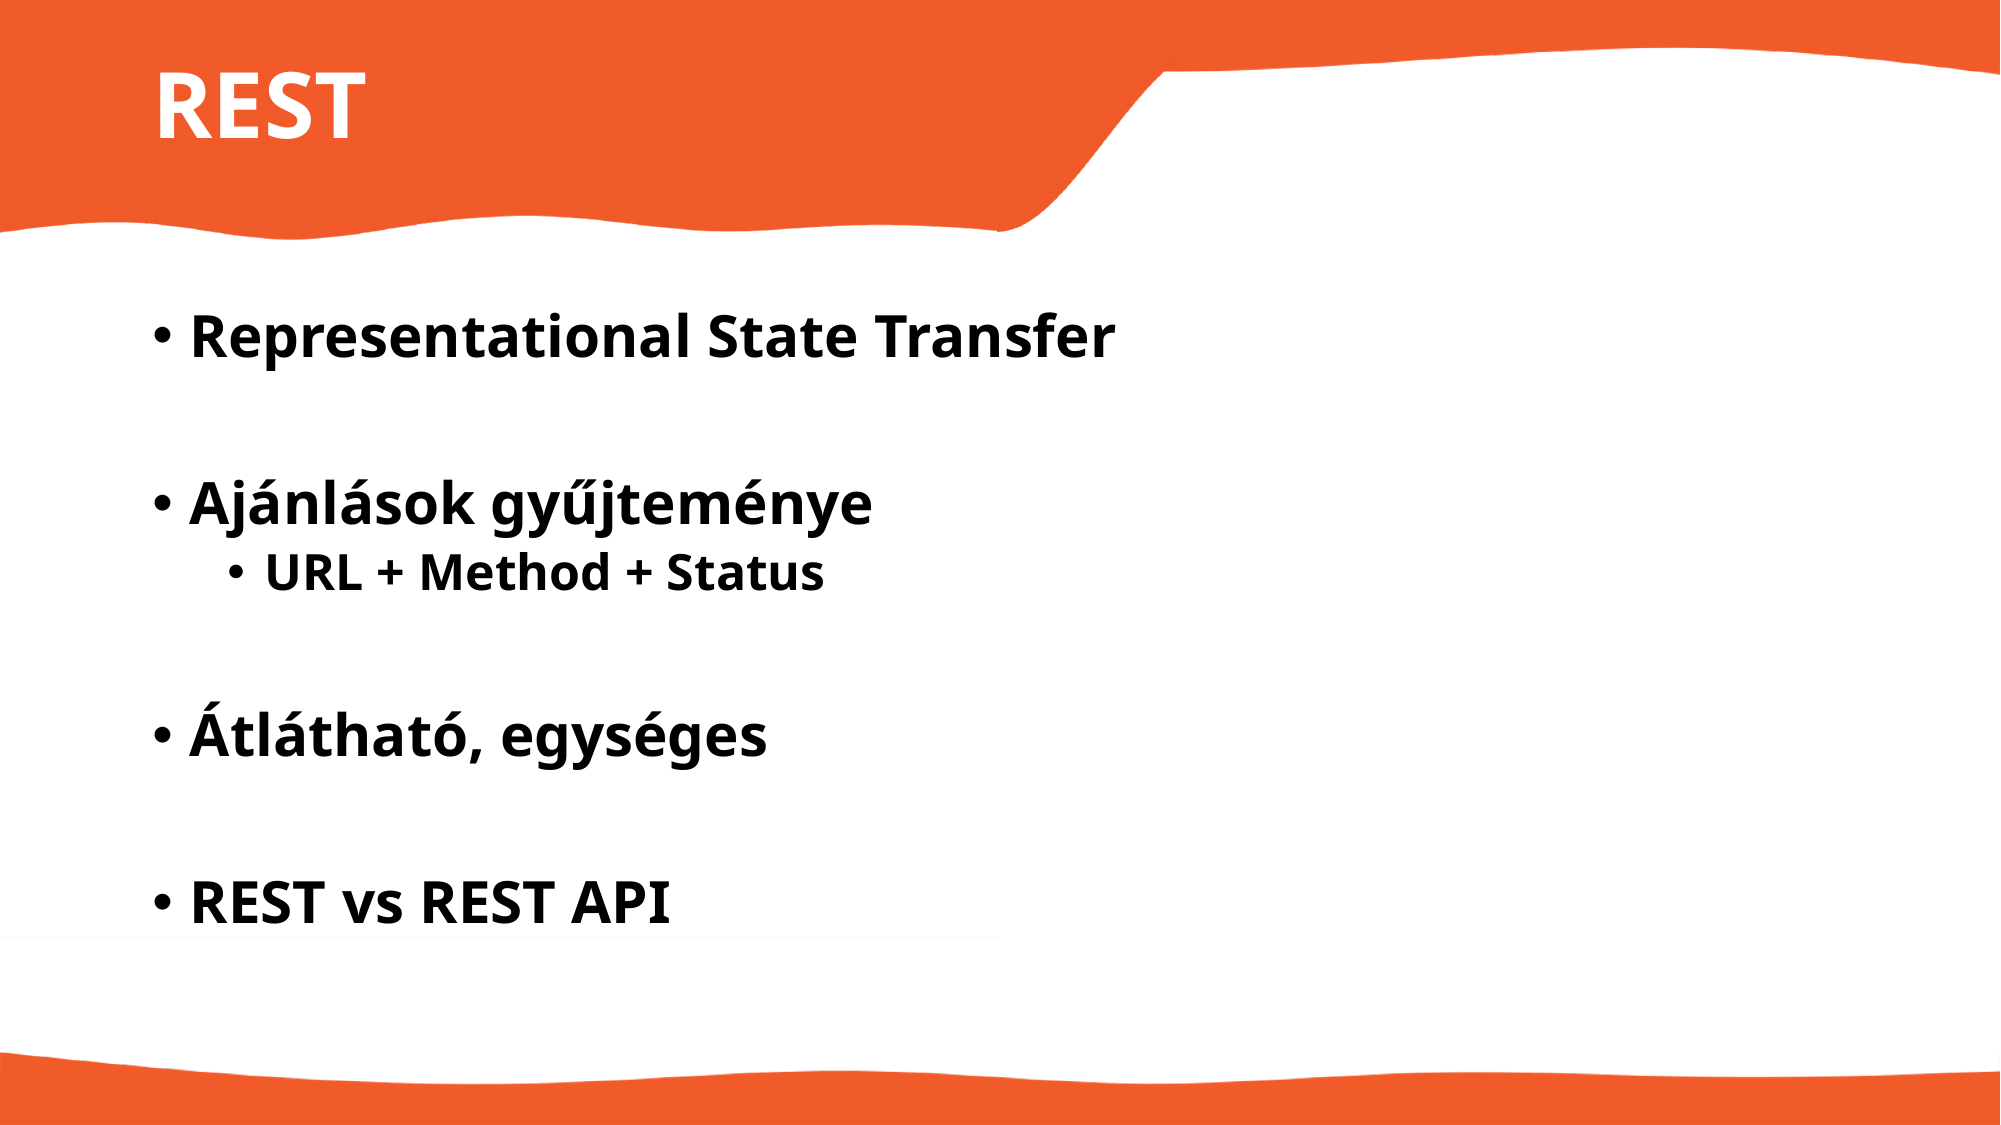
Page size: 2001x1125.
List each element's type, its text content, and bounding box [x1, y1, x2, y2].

list Representational State Transfer Ajánlások gyűjteménye URL + Method + Status Átlátható, egységes REST vs REST API [137, 299, 1244, 1014]
title REST [137, 0, 1104, 218]
picture [0, 0, 2000, 1125]
